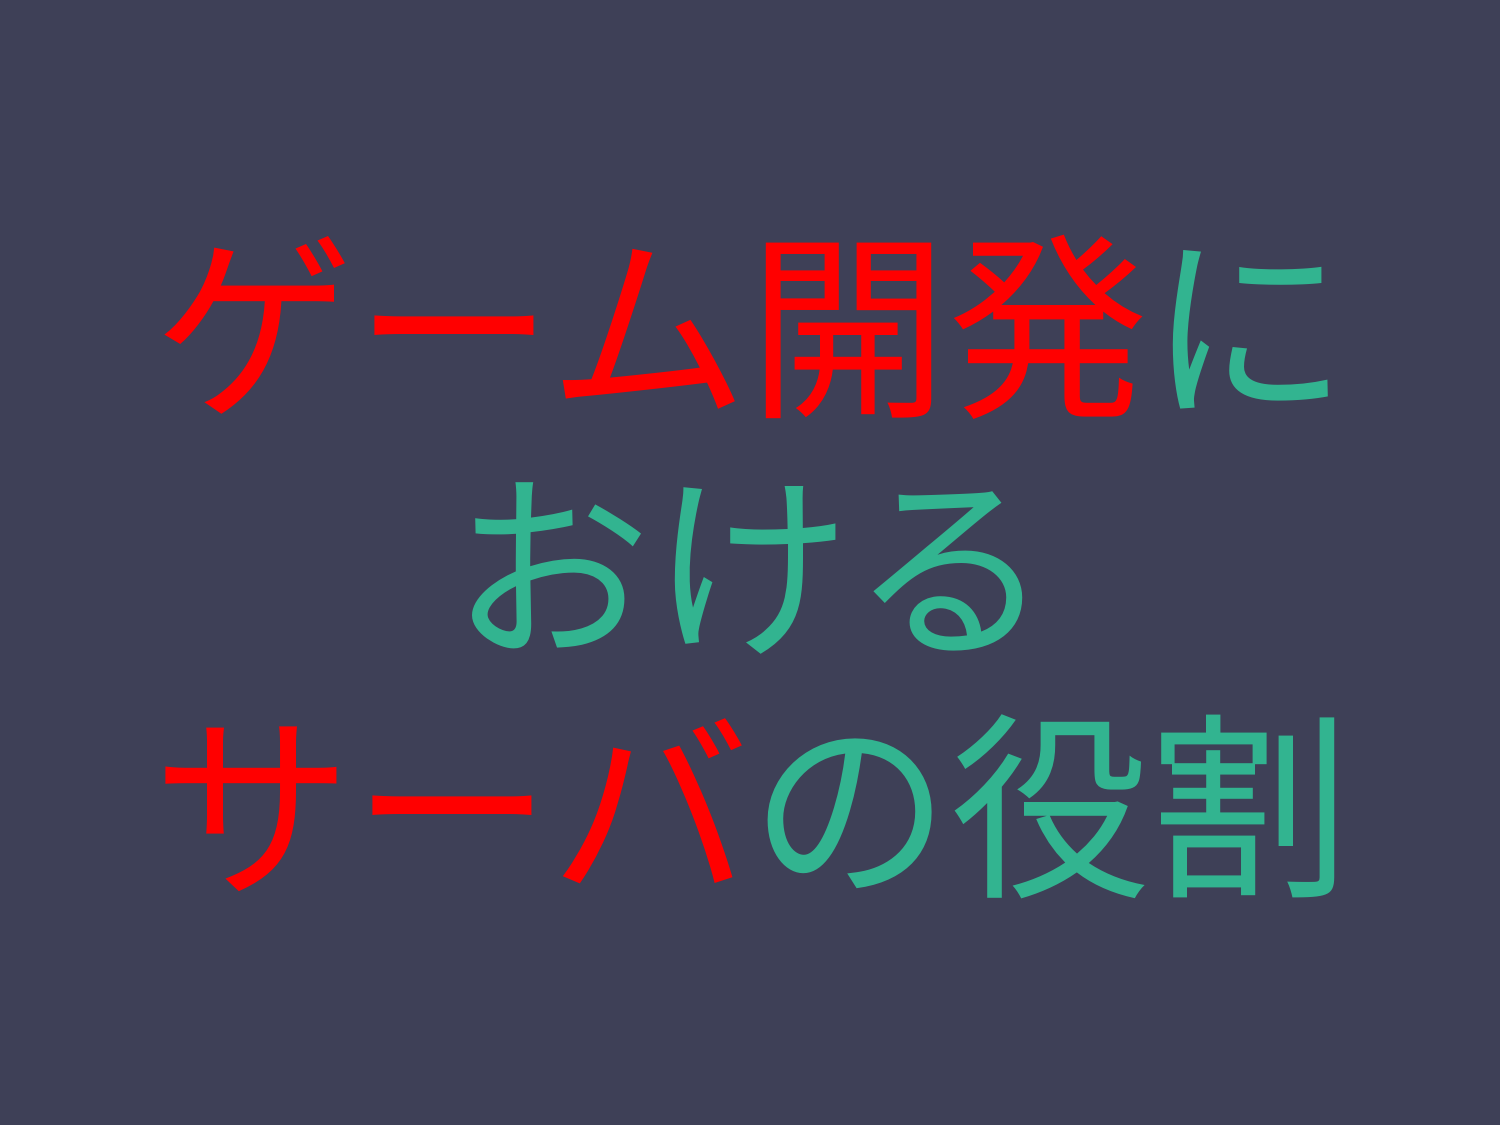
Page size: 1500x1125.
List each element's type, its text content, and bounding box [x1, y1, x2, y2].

title ゲーム開発に おける サーバの役割 [76, 196, 1427, 929]
